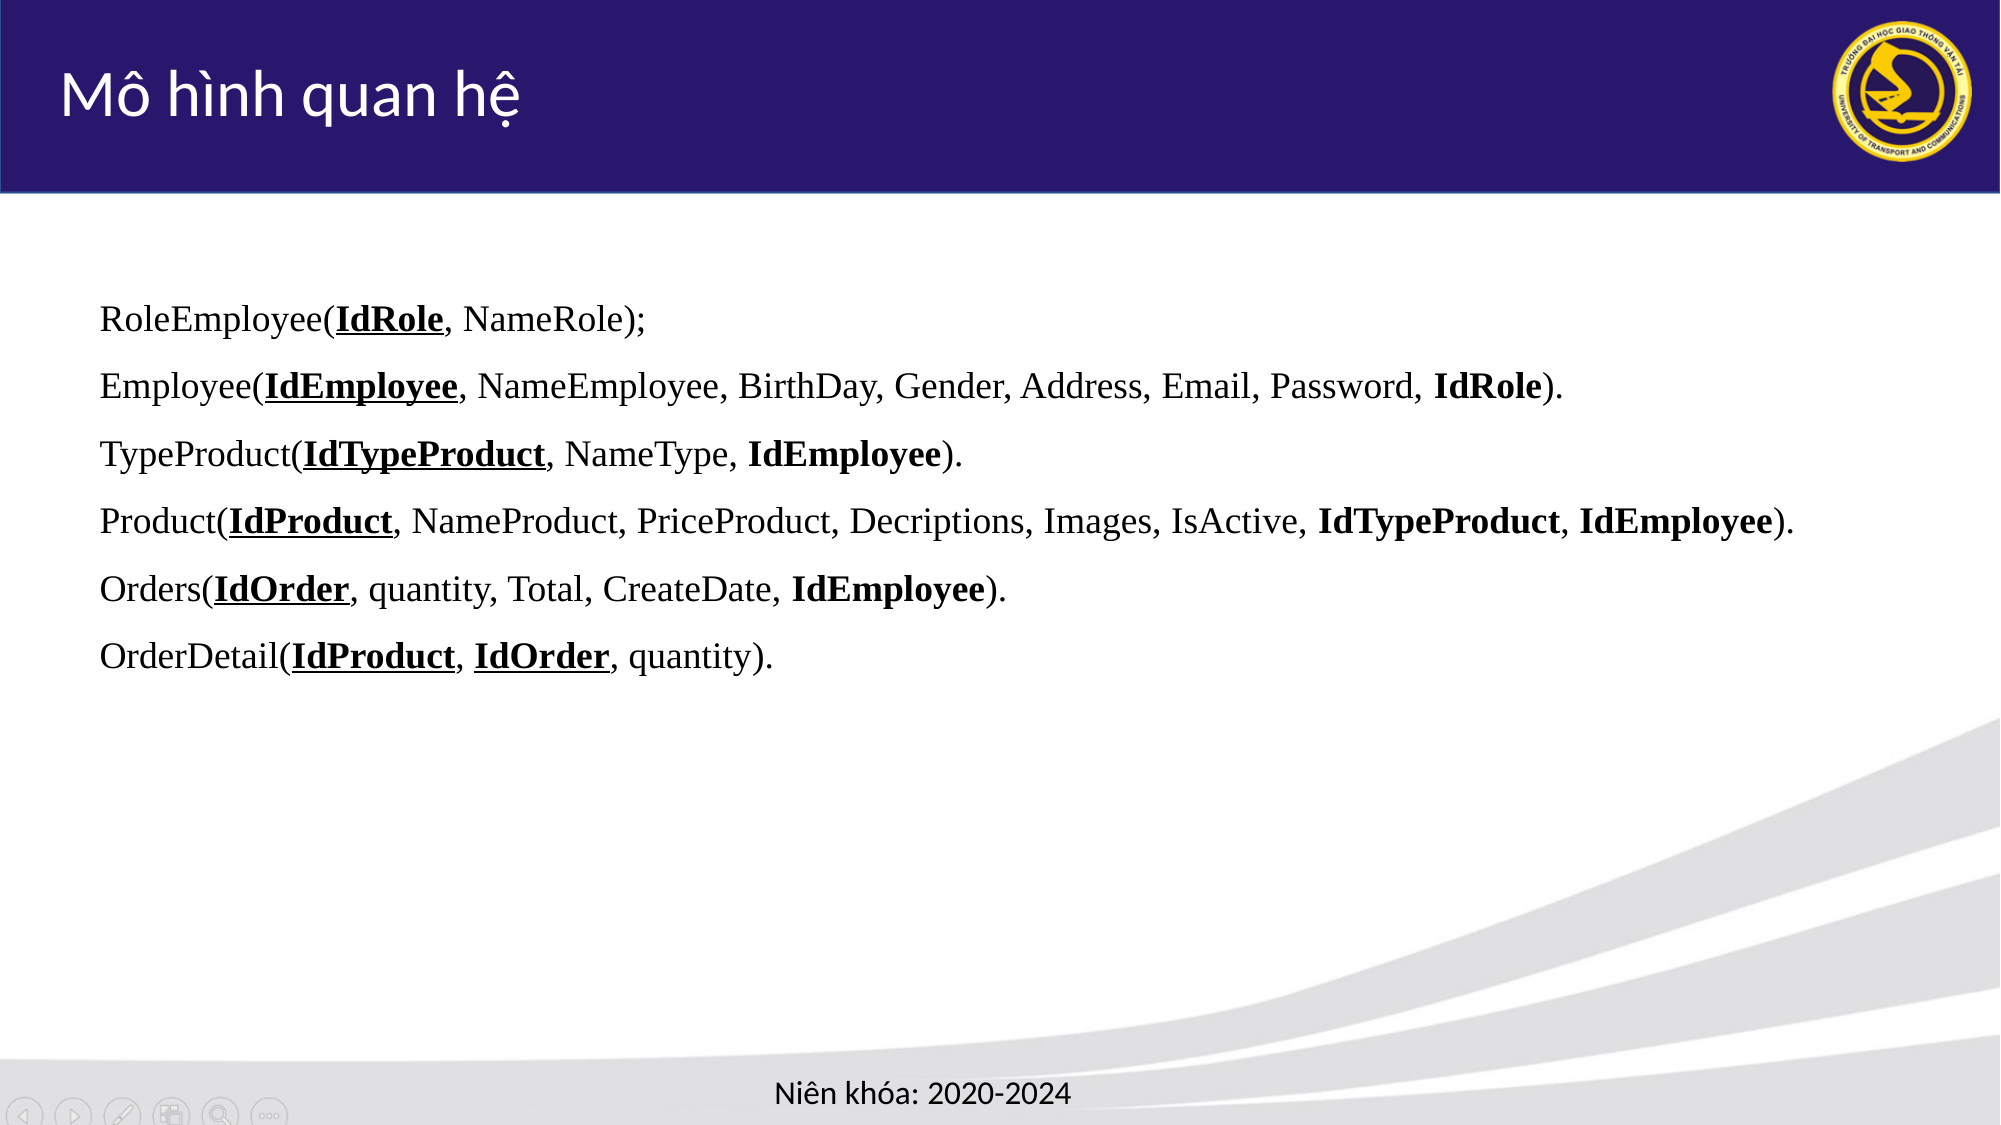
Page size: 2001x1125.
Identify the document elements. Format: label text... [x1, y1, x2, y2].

picture [0, 0, 2000, 1125]
text_box RoleEmployee(IdRole, NameRole); Employee(IdEmployee, NameEmployee, BirthDay, Gender, Address, Email, Password, IdRole). TypeProduct(IdTypeProduct, NameType, IdEmployee). Product(IdProduct, NameProduct, PriceProduct, Decriptions, Images, IsActive, IdTypeProduct, IdEmployee). Orders(IdOrder, quantity, Total, CreateDate, IdEmployee). OrderDetail(IdProduct, IdOrder, quantity). [84, 263, 1916, 729]
text_box Niên khóa: 2020-2024 [713, 1064, 1125, 1119]
text_box Mô hình quan hệ [44, 42, 1232, 137]
